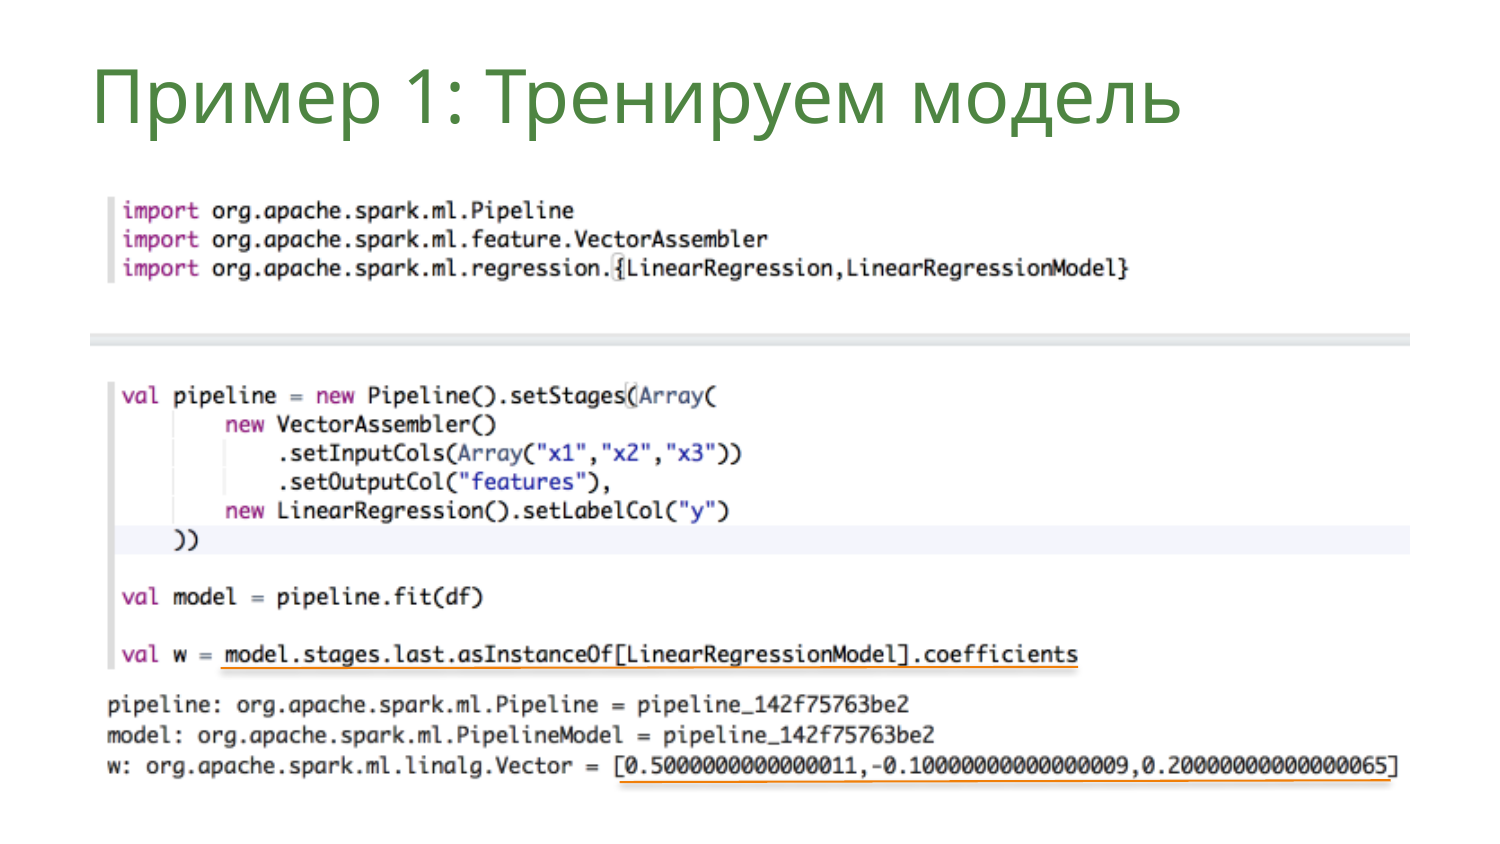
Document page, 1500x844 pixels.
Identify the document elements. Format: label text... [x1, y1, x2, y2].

title Пример 1: Тренируем модель [75, 27, 1425, 154]
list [74, 180, 1426, 790]
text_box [619, 779, 1391, 783]
